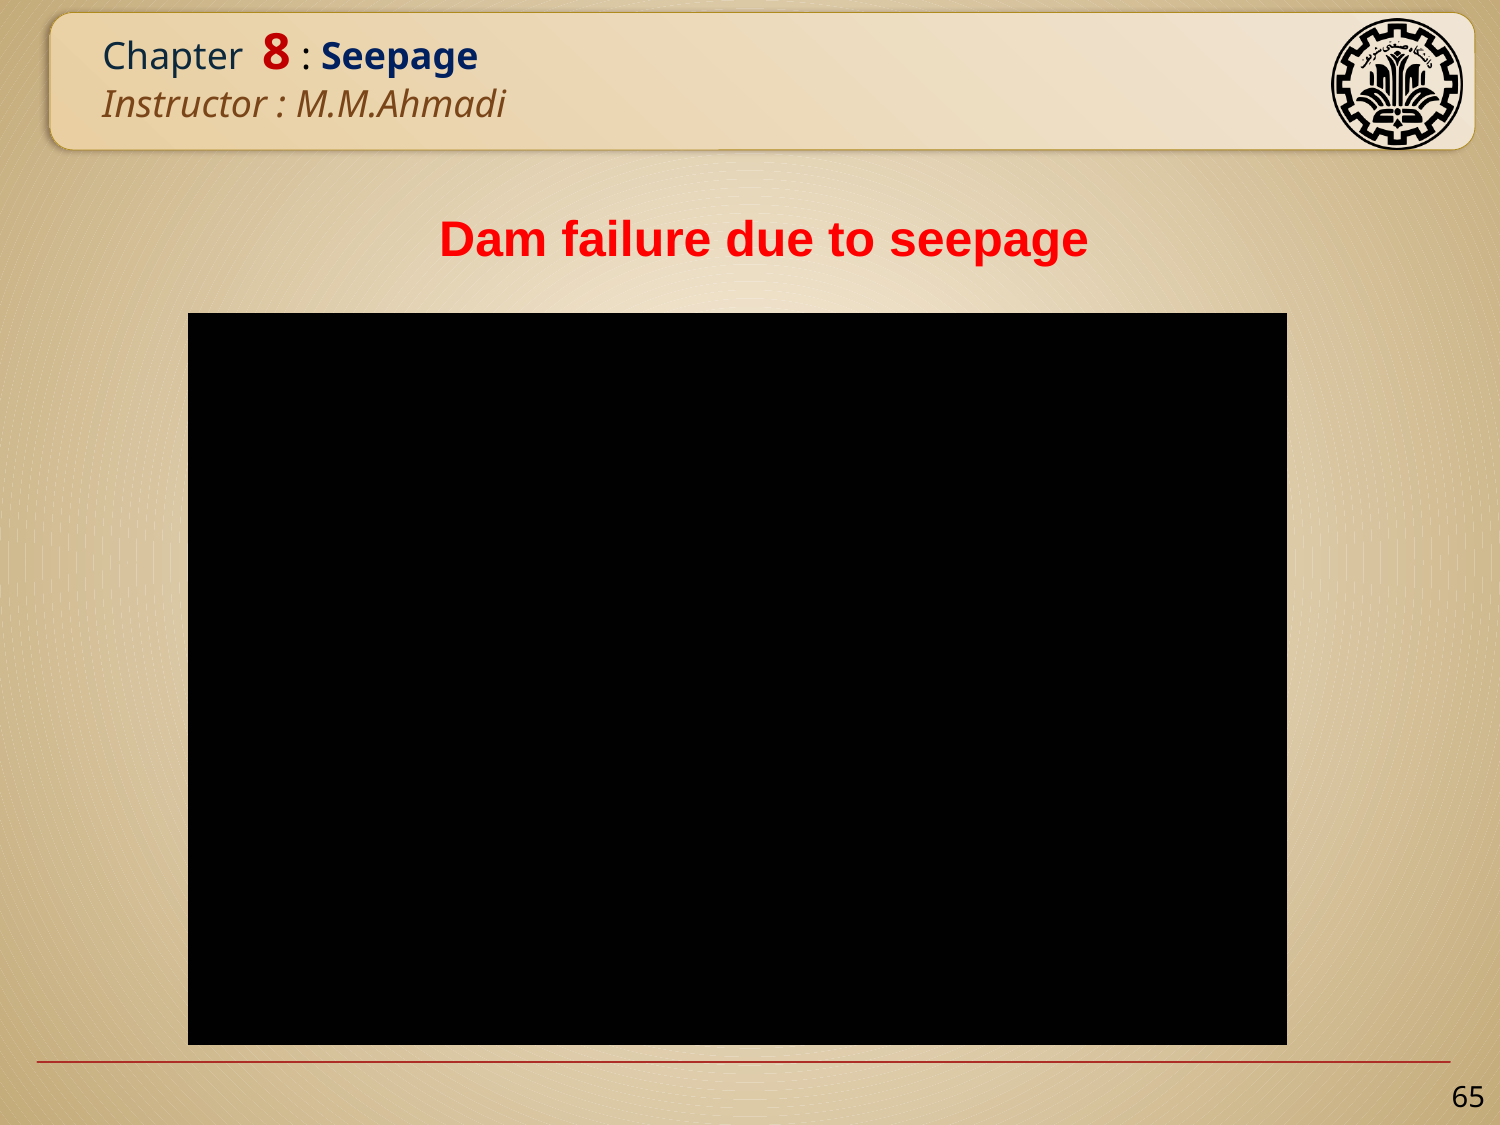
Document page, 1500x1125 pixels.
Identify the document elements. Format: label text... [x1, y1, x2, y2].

slide_number 65 [1149, 1074, 1500, 1125]
text_box Dam failure due to seepage [424, 199, 1400, 275]
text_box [187, 312, 1288, 1046]
picture [1331, 18, 1463, 150]
